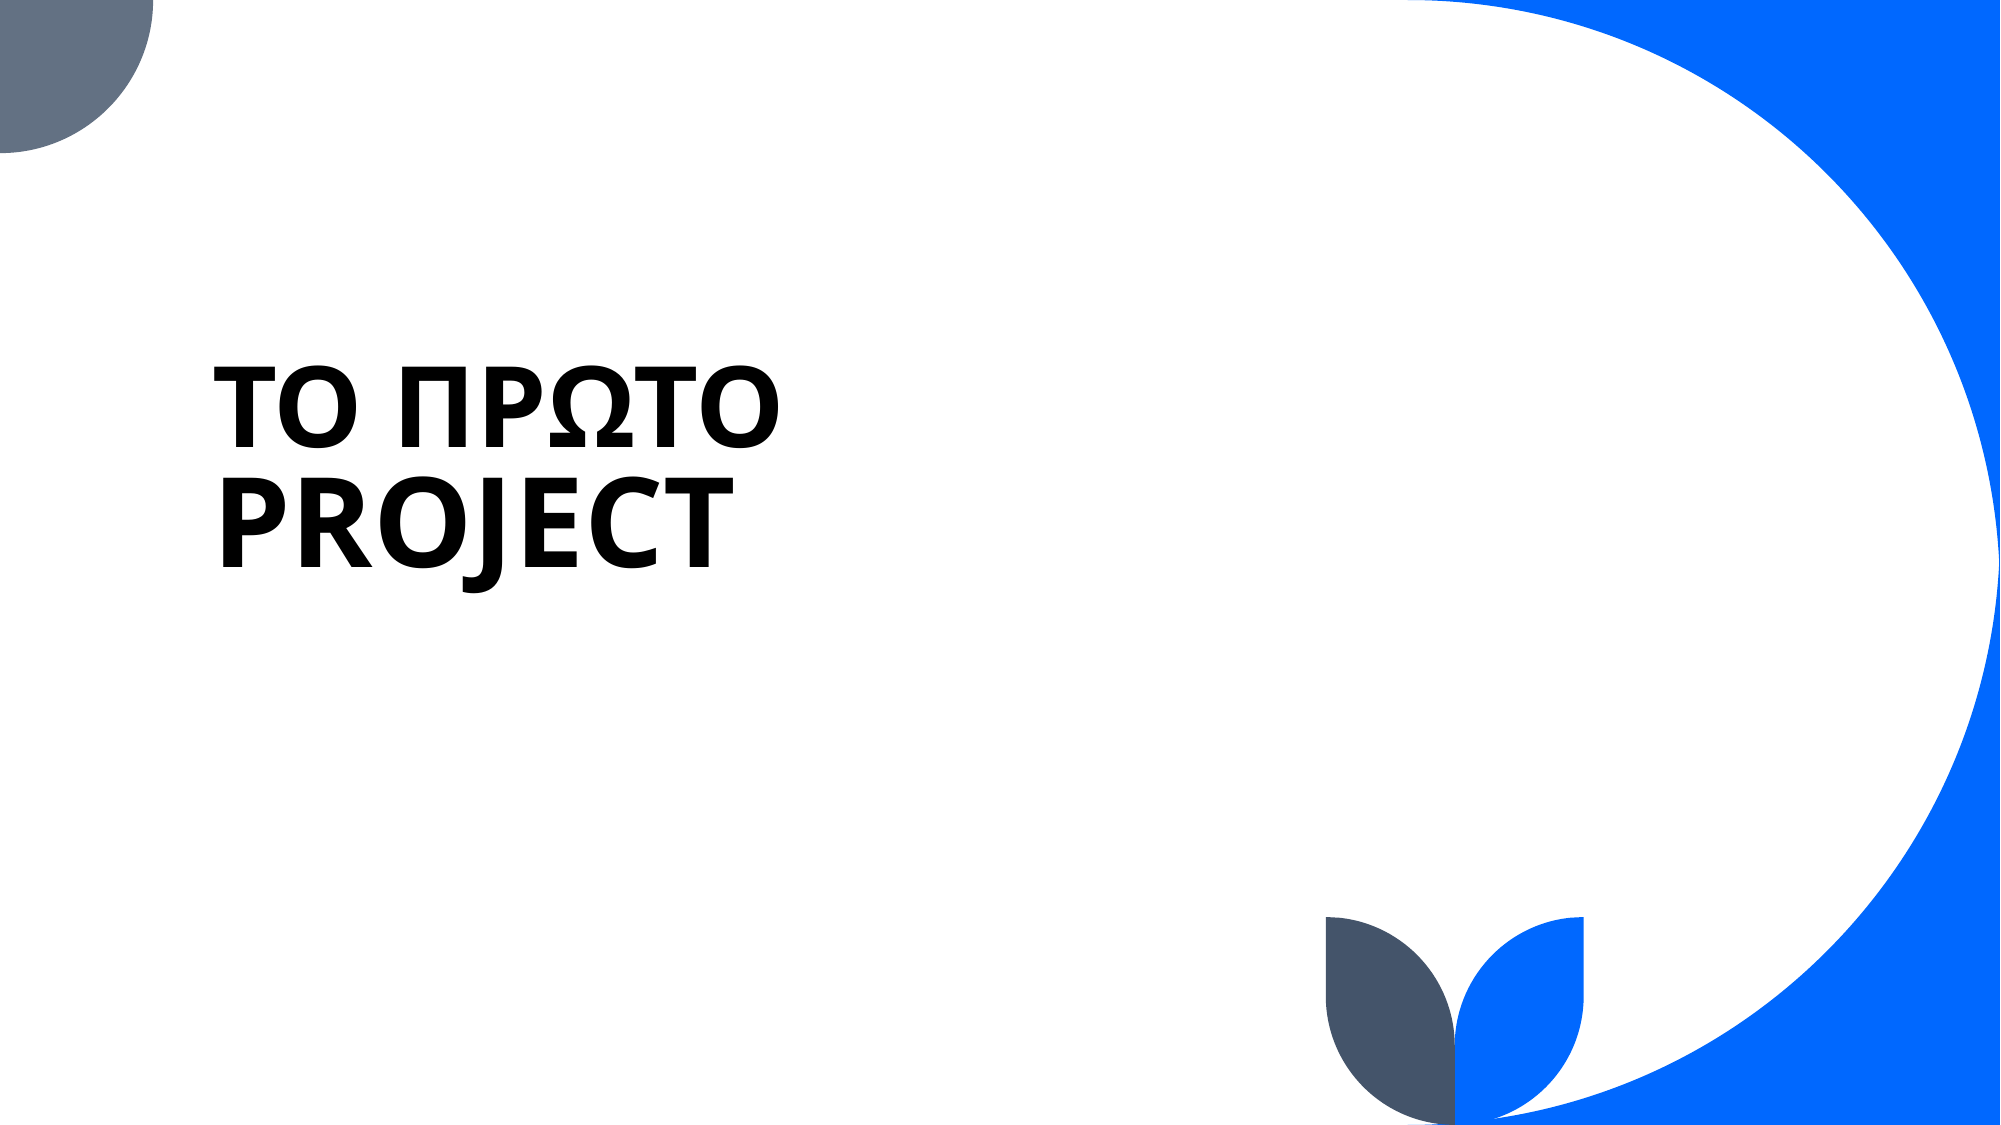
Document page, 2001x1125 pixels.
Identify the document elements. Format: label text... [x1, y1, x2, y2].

text_box ΤΟ ΠΡΩΤΟ PROJECT [197, 406, 1311, 600]
